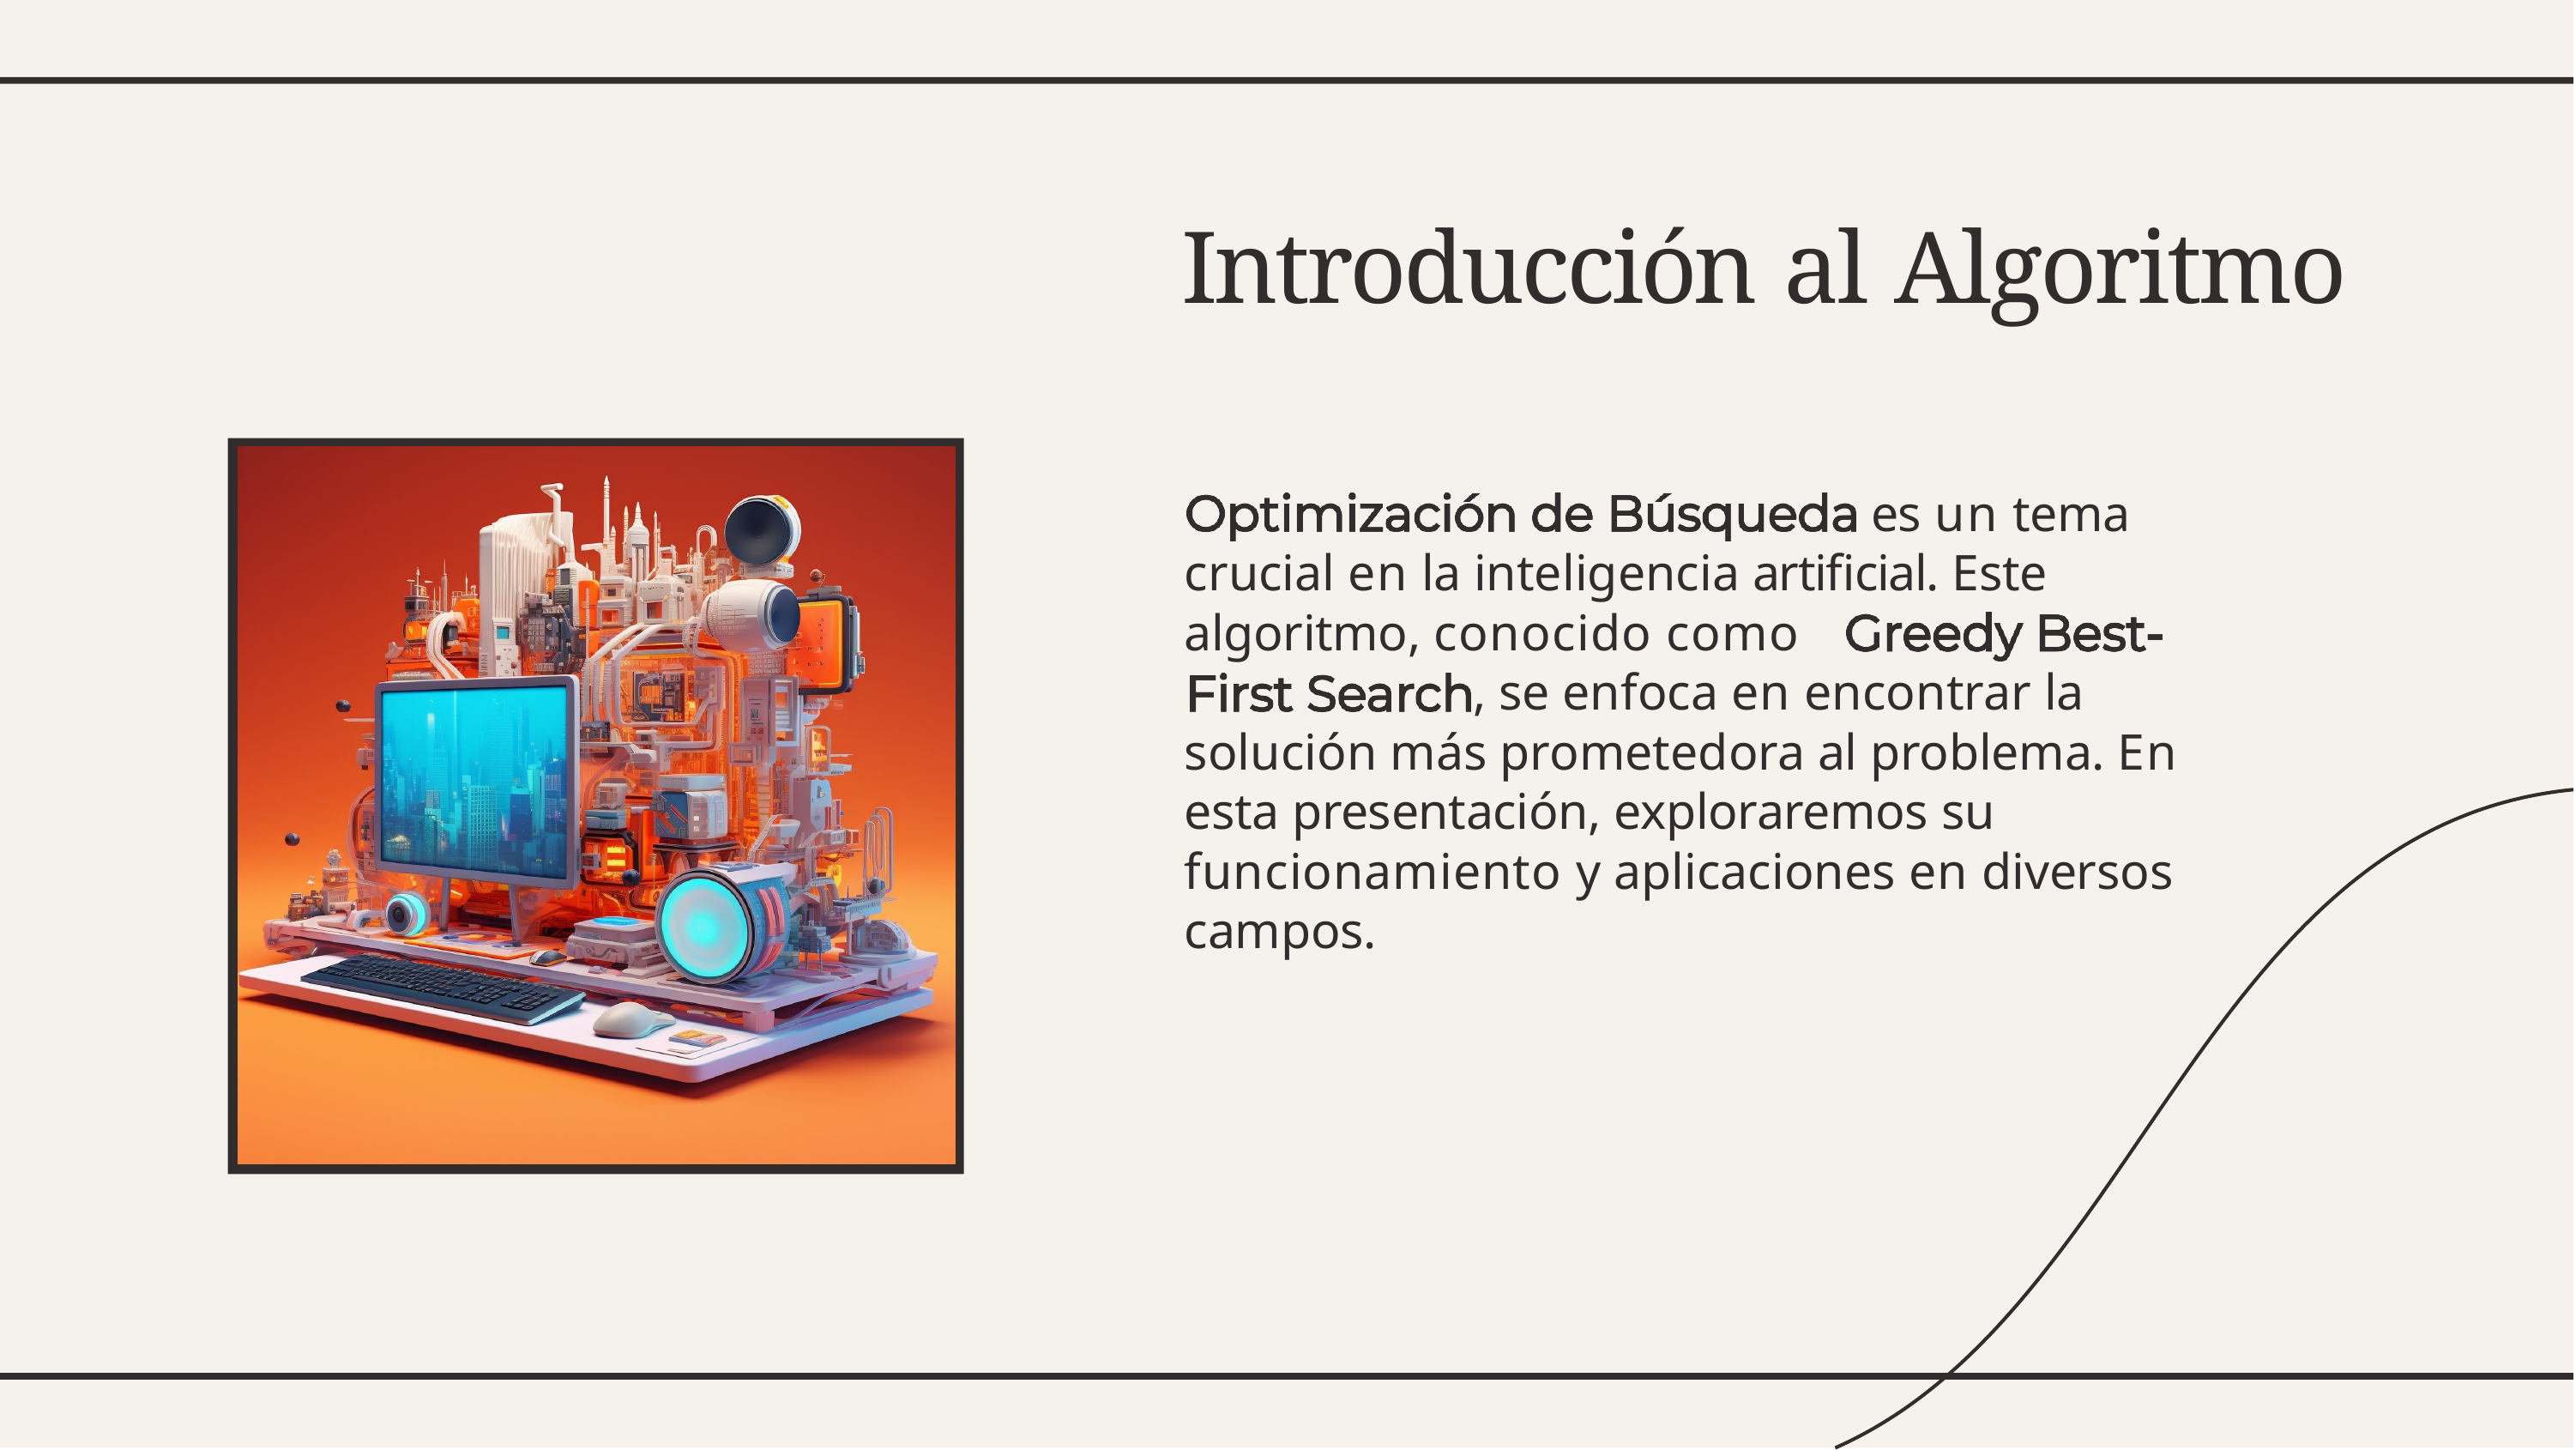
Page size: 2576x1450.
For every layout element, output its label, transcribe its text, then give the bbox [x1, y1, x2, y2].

text_box [0, 76, 2573, 84]
text_box [0, 1373, 2573, 1380]
title Introducción al Algoritmo [122, 153, 2416, 447]
picture [1190, 672, 1471, 712]
picture [1846, 612, 2163, 662]
text_box es un tema crucial en la inteligencia artiﬁcial. Este algoritmo, conocido como , se enfoca en encontrar la solución más prometedora al problema. En esta presentación, exploraremos su funcionamiento y aplicaciones en diversos campos. [1182, 480, 2229, 958]
text_box [1835, 1380, 1943, 1448]
picture [1186, 492, 1856, 541]
text_box [1919, 789, 2573, 1373]
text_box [227, 438, 964, 1175]
